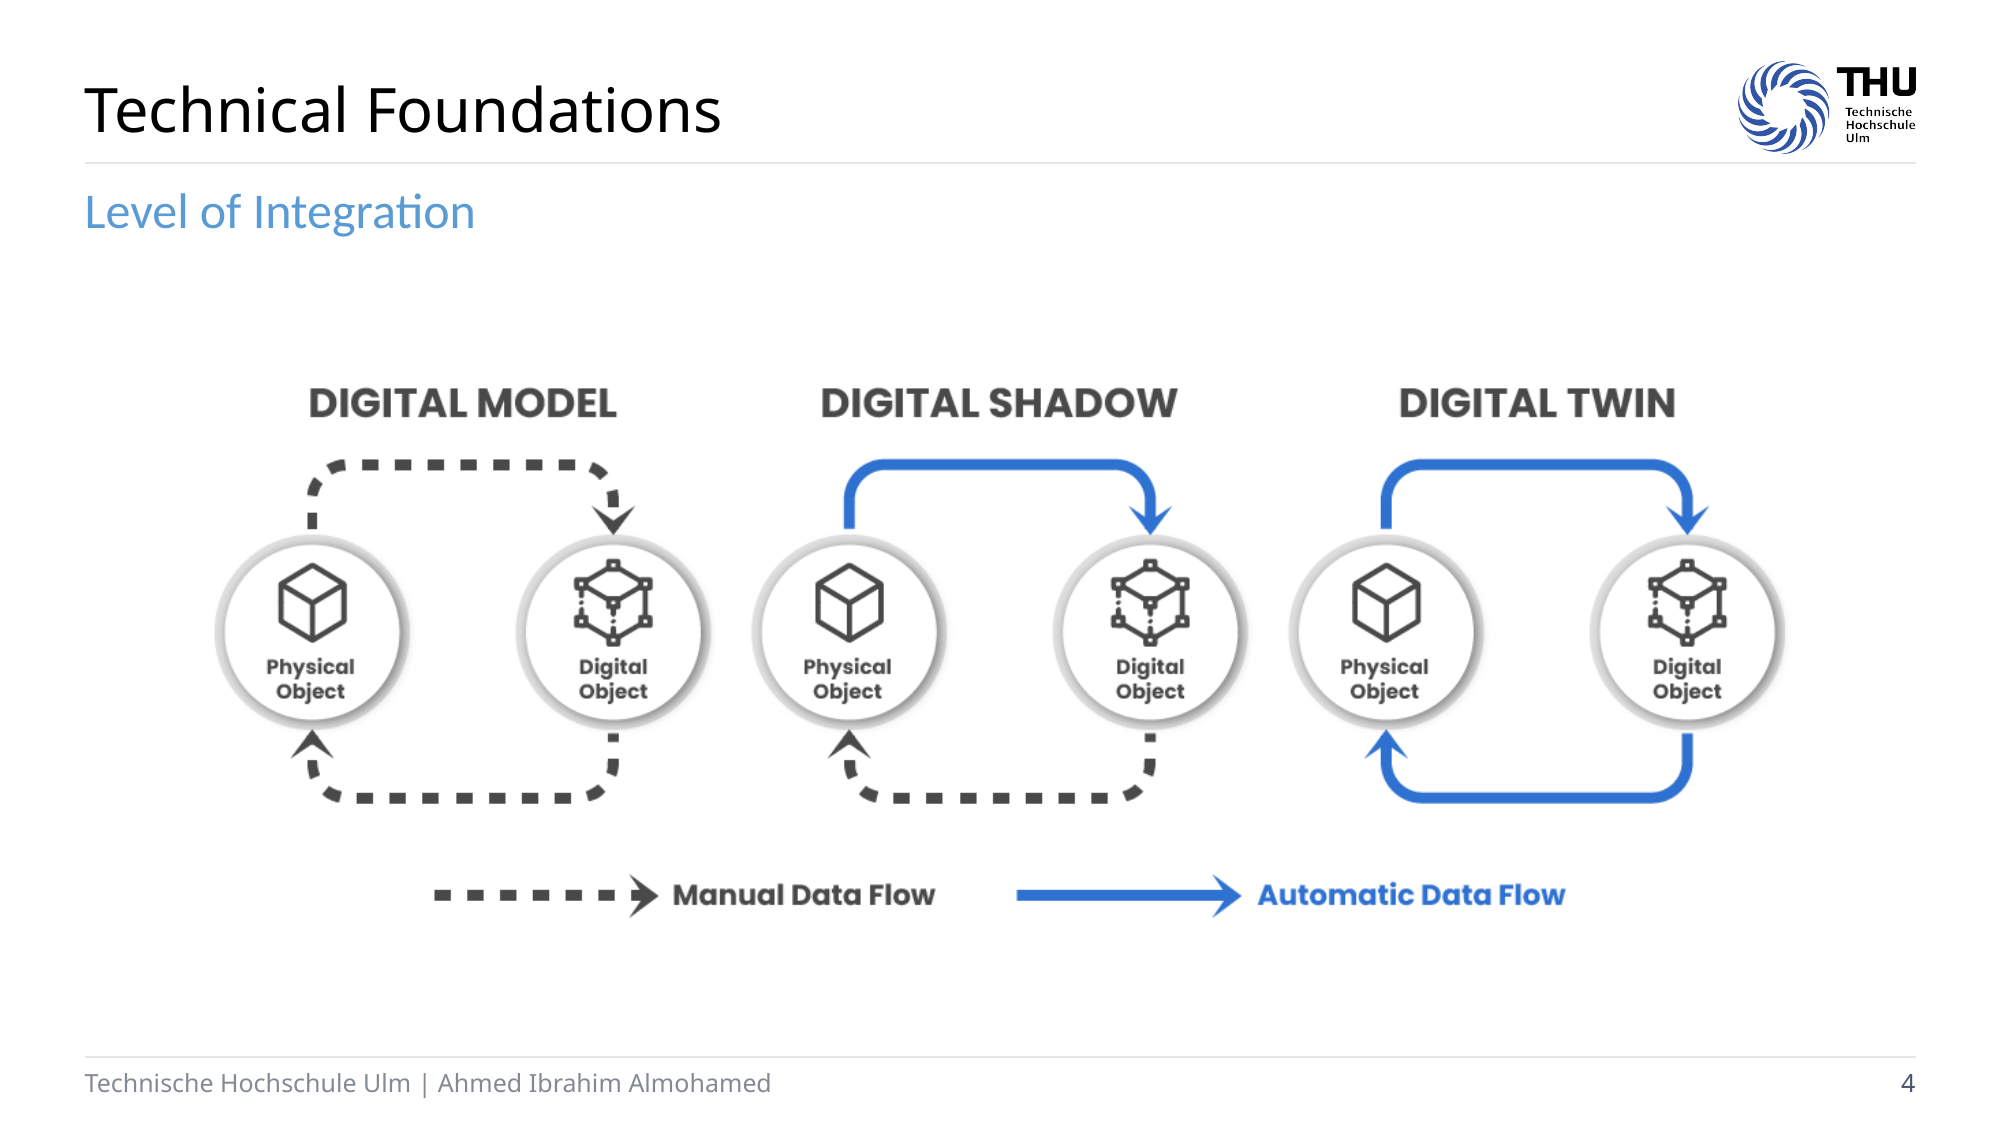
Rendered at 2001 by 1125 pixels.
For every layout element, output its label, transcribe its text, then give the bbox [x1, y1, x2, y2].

picture [1738, 61, 1916, 154]
list Level of Integration [84, 164, 1916, 260]
footer Technische Hochschule Ulm | Ahmed Ibrahim Almohamed [84, 1071, 1666, 1098]
title Technical Foundations [84, 72, 1747, 154]
picture [207, 337, 1793, 943]
